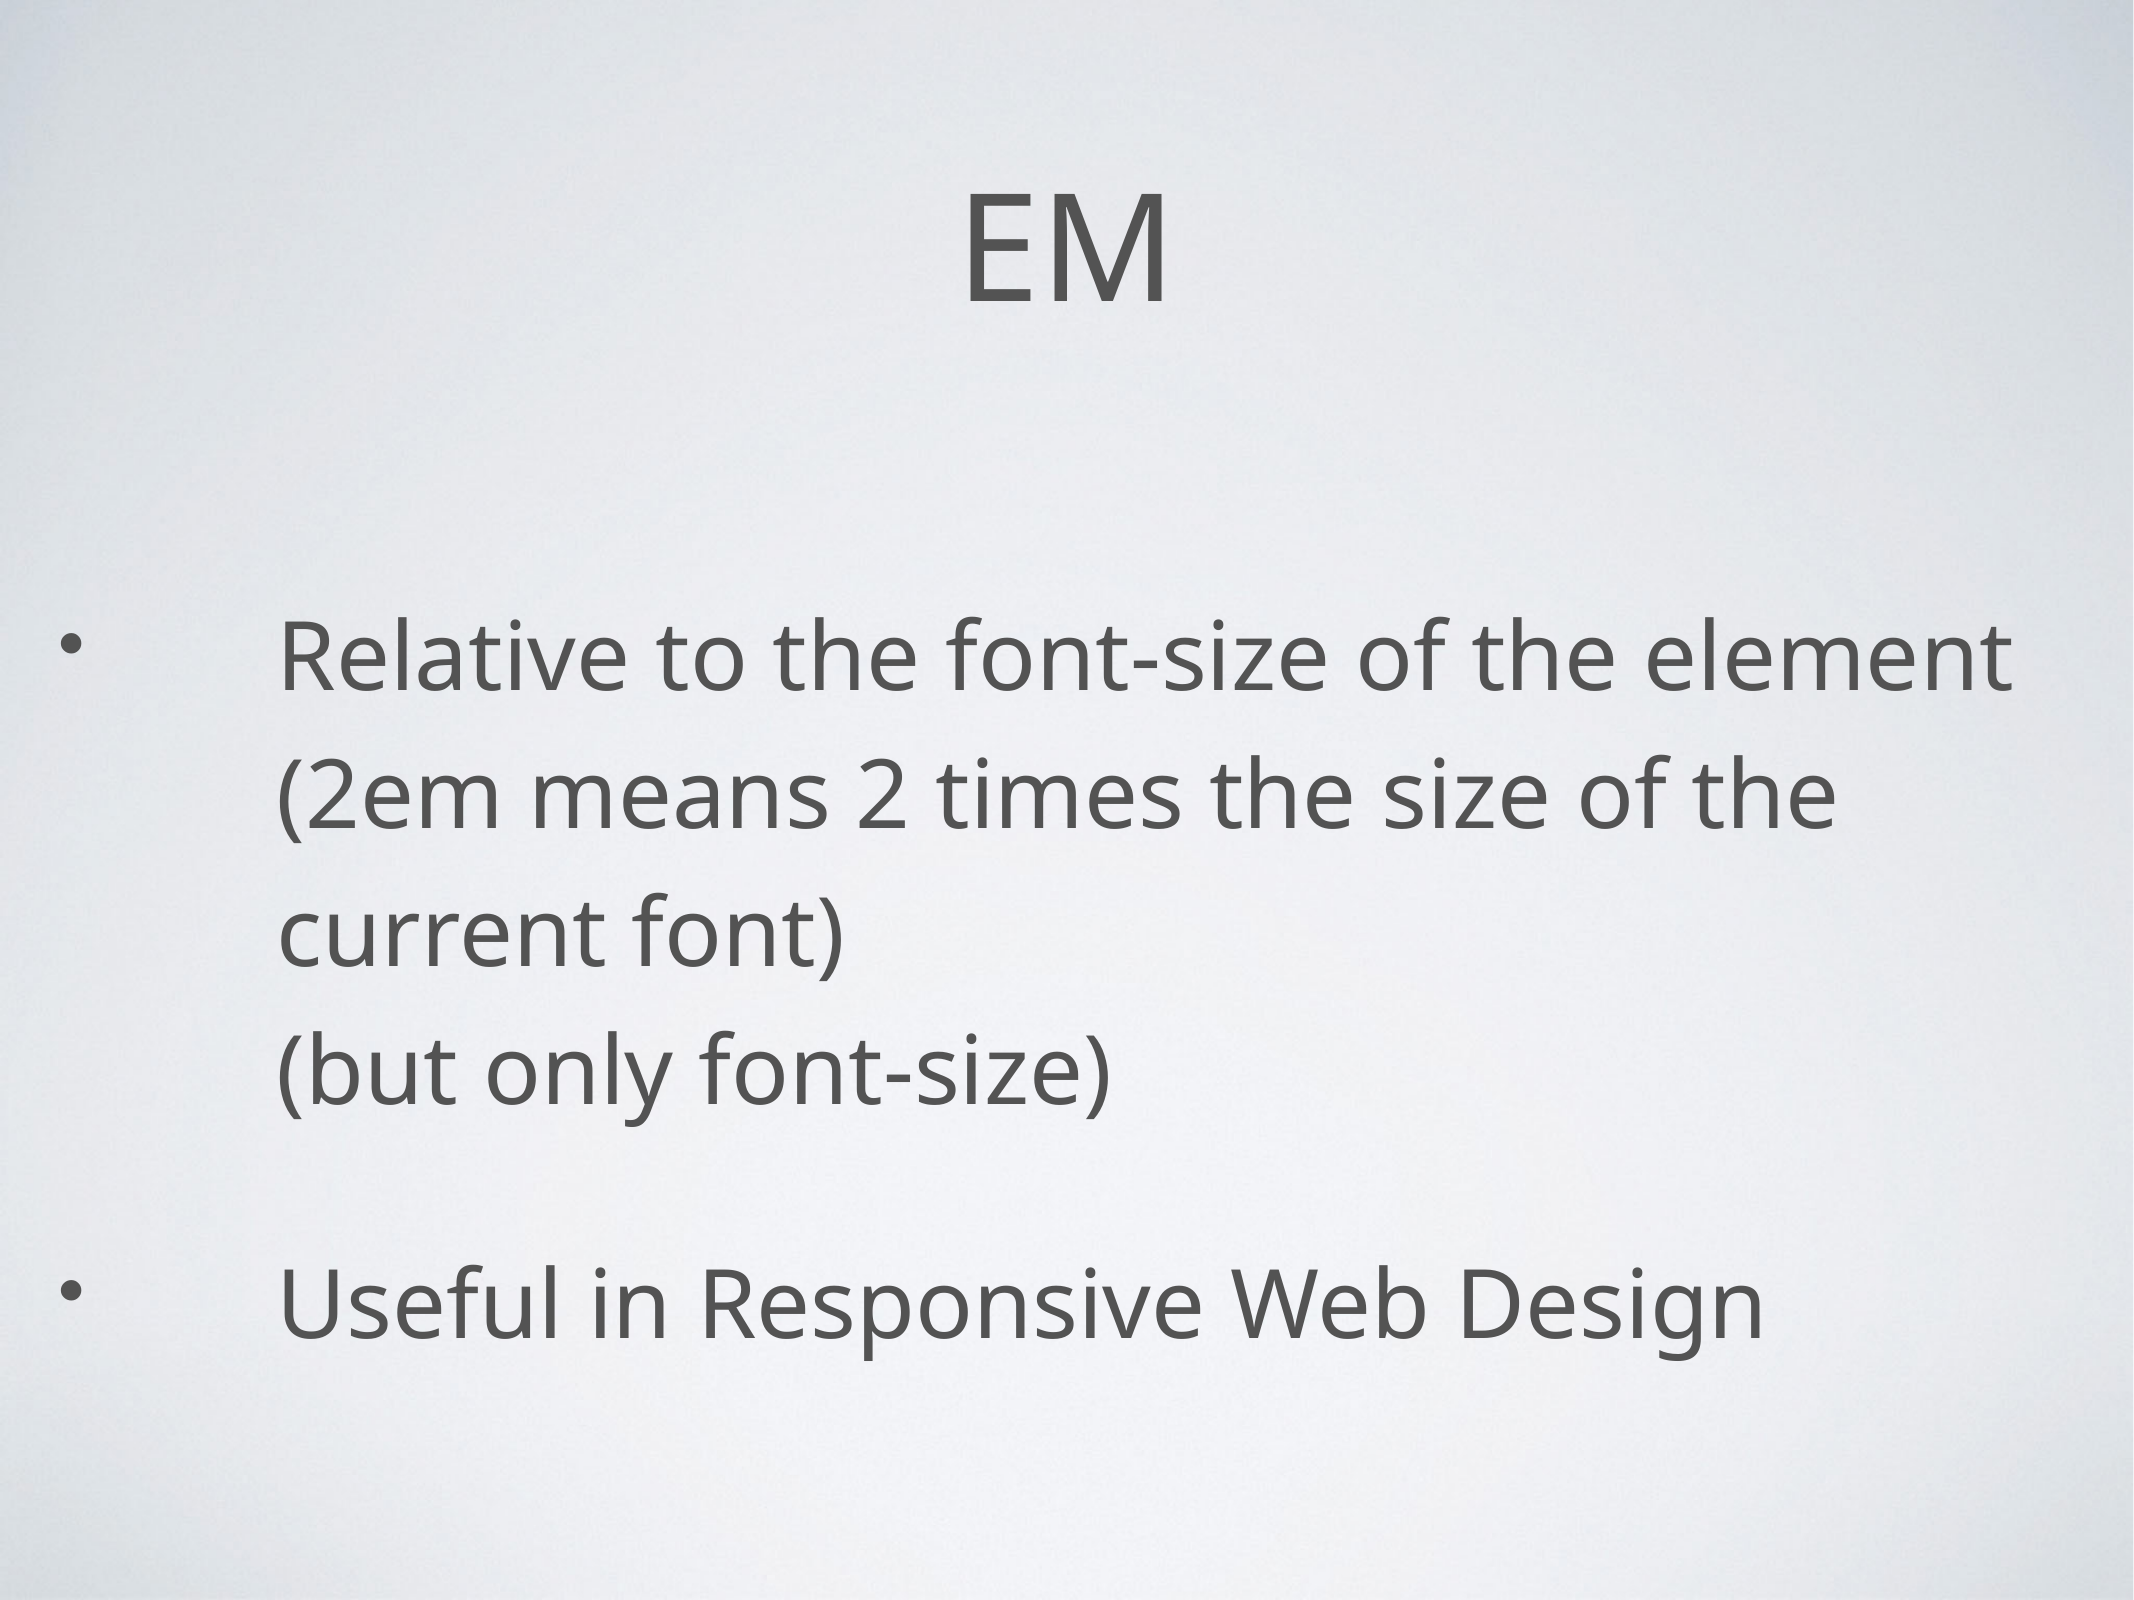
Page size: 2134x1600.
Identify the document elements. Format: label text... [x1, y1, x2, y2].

title EM [57, 41, 2076, 443]
picture [0, 0, 2134, 1600]
list Relative to the font-size of the element (2em means 2 times the size of the current font) (but only font-size) Useful in Responsive Web Design [57, 447, 2076, 1482]
